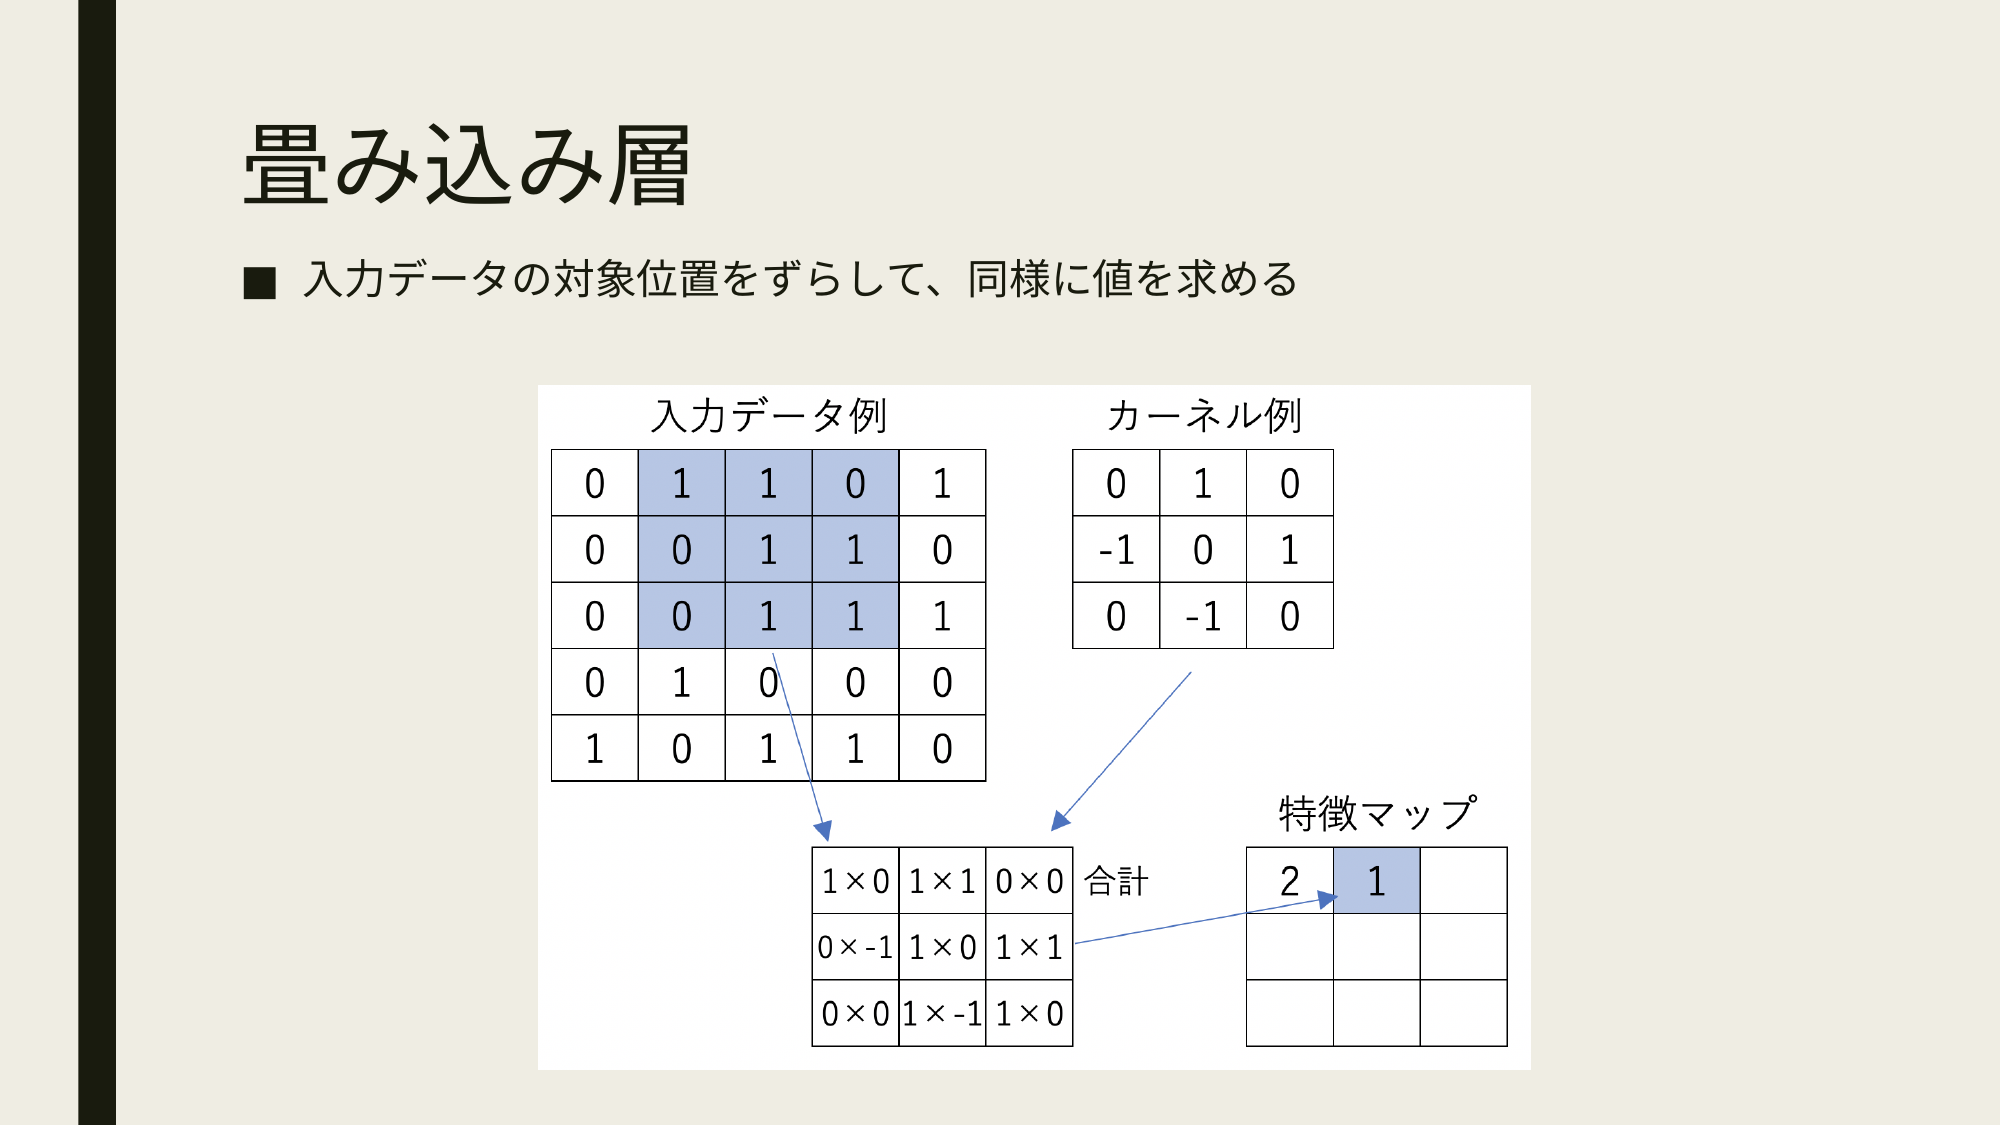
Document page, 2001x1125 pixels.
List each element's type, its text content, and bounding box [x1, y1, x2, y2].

title 畳み込み層 [225, 112, 1800, 249]
list 入力データの対象位置をずらして、同様に値を求める [225, 249, 1800, 963]
picture [538, 385, 1531, 1070]
